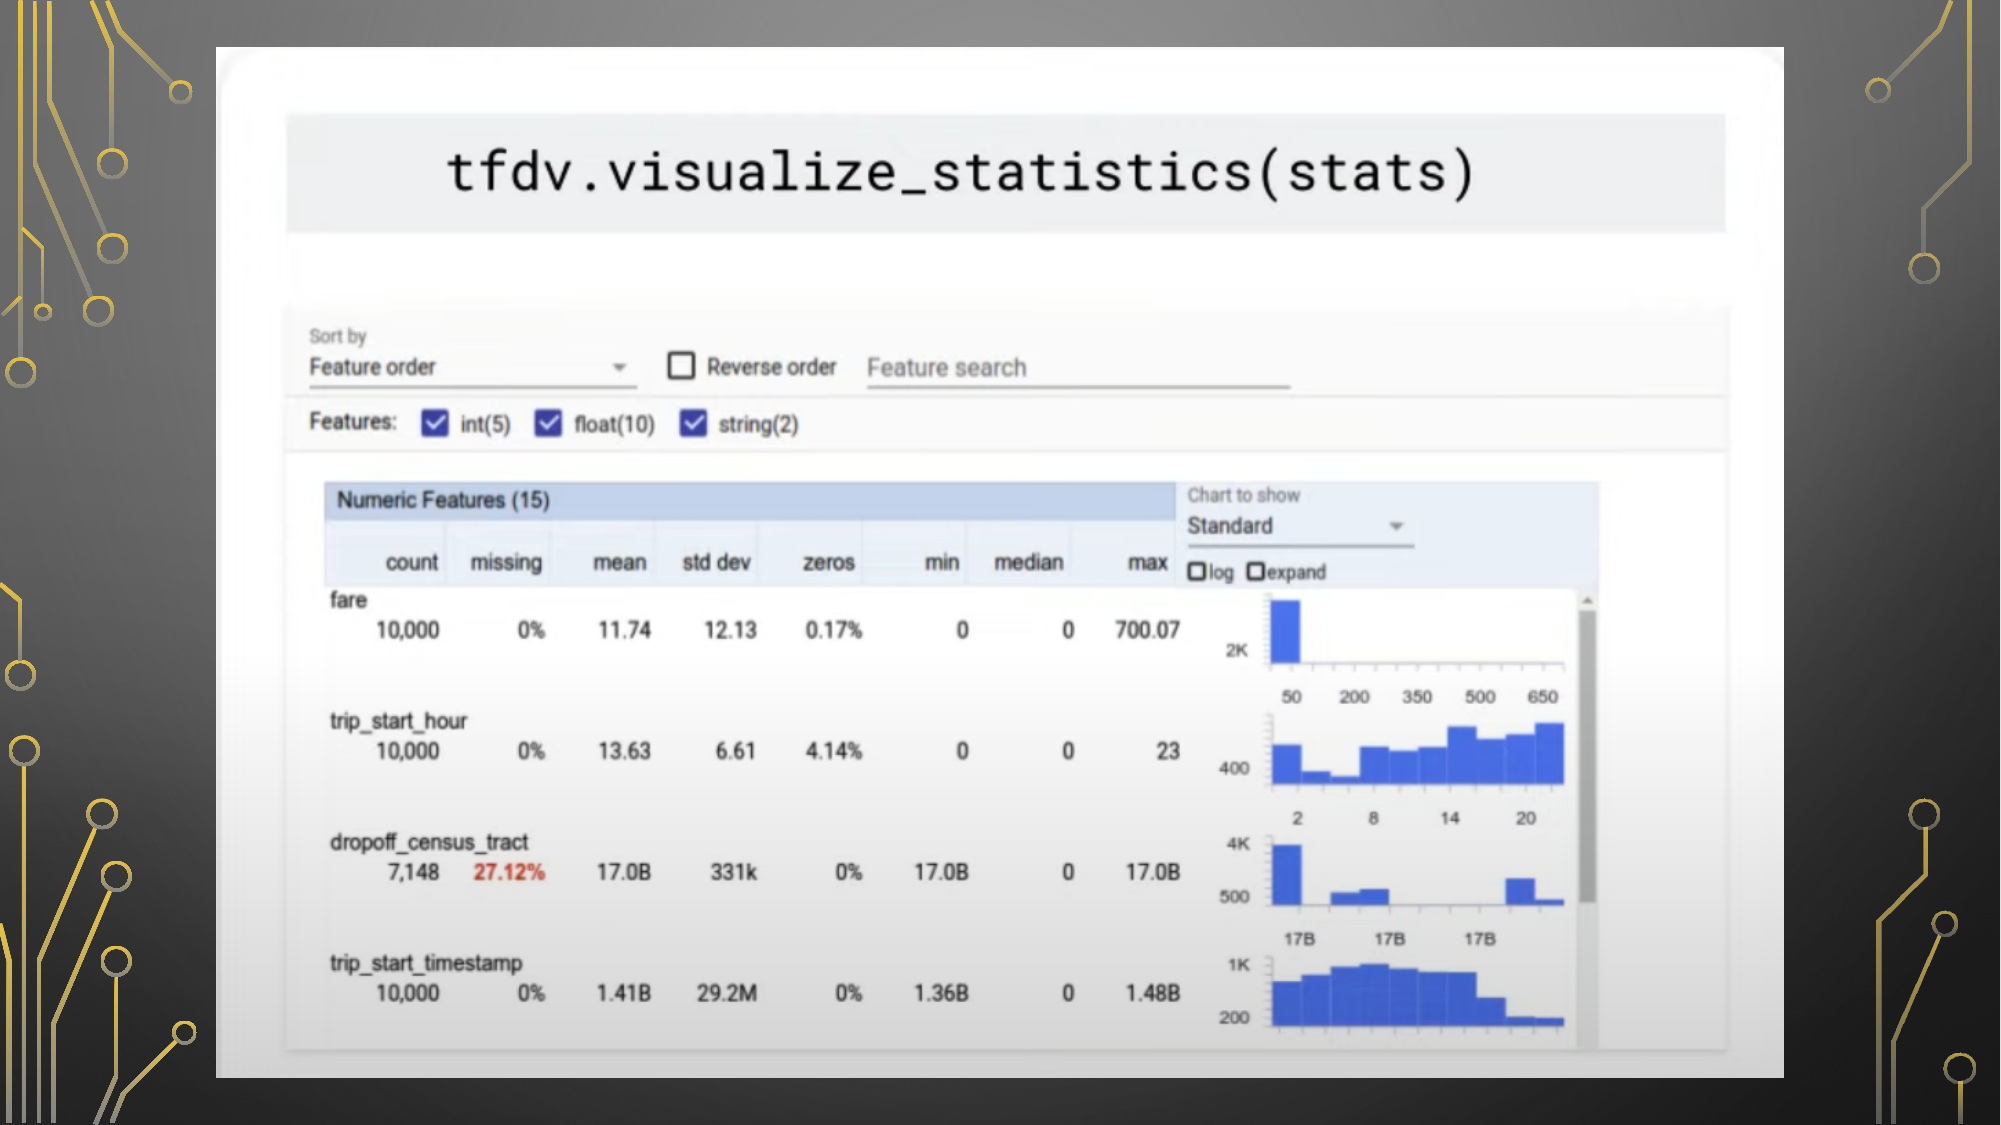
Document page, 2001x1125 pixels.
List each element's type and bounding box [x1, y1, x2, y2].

picture [216, 47, 1784, 1078]
